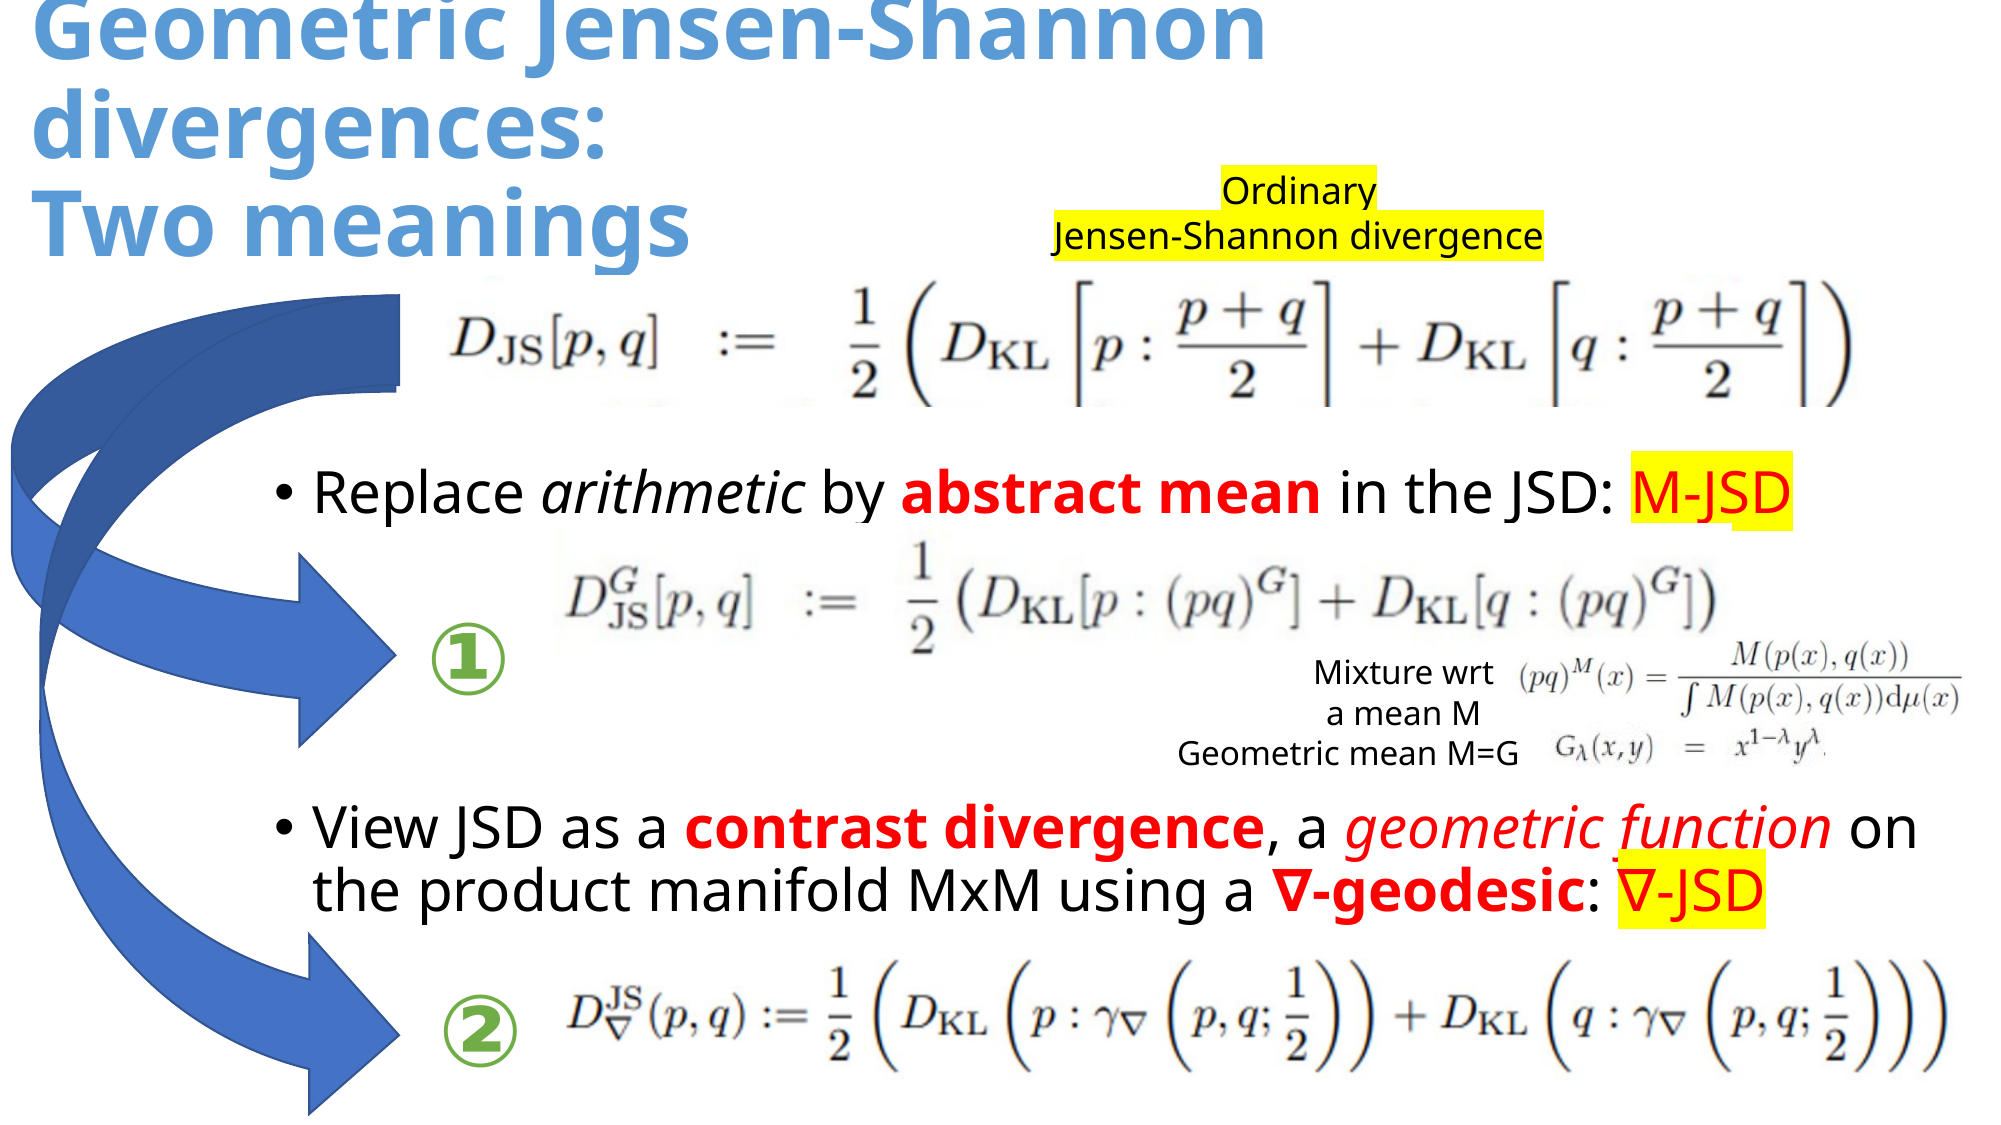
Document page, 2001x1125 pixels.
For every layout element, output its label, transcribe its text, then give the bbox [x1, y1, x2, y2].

list Replace arithmetic by abstract mean in the JSD: M-JSD View JSD as a contrast divergence, a geometric function on the product manifold MxM using a ∇-geodesic: ∇-JSD [259, 455, 1985, 1125]
picture [539, 523, 1975, 767]
text_box Mixture wrt a mean M [1298, 657, 1502, 724]
text_box Geometric mean M=G [1162, 724, 1535, 779]
text_box [319, 387, 397, 396]
text_box ② [423, 959, 567, 1094]
text_box Ordinary Jensen-Shannon divergence [1038, 160, 1560, 265]
title Geometric Jensen-Shannon divergences: Two meanings [15, 19, 1741, 238]
text_box ① [411, 587, 757, 722]
picture [566, 945, 1964, 1089]
picture [445, 275, 1876, 407]
text_box [10, 295, 362, 609]
text_box [60, 548, 397, 749]
text_box [39, 294, 401, 1117]
